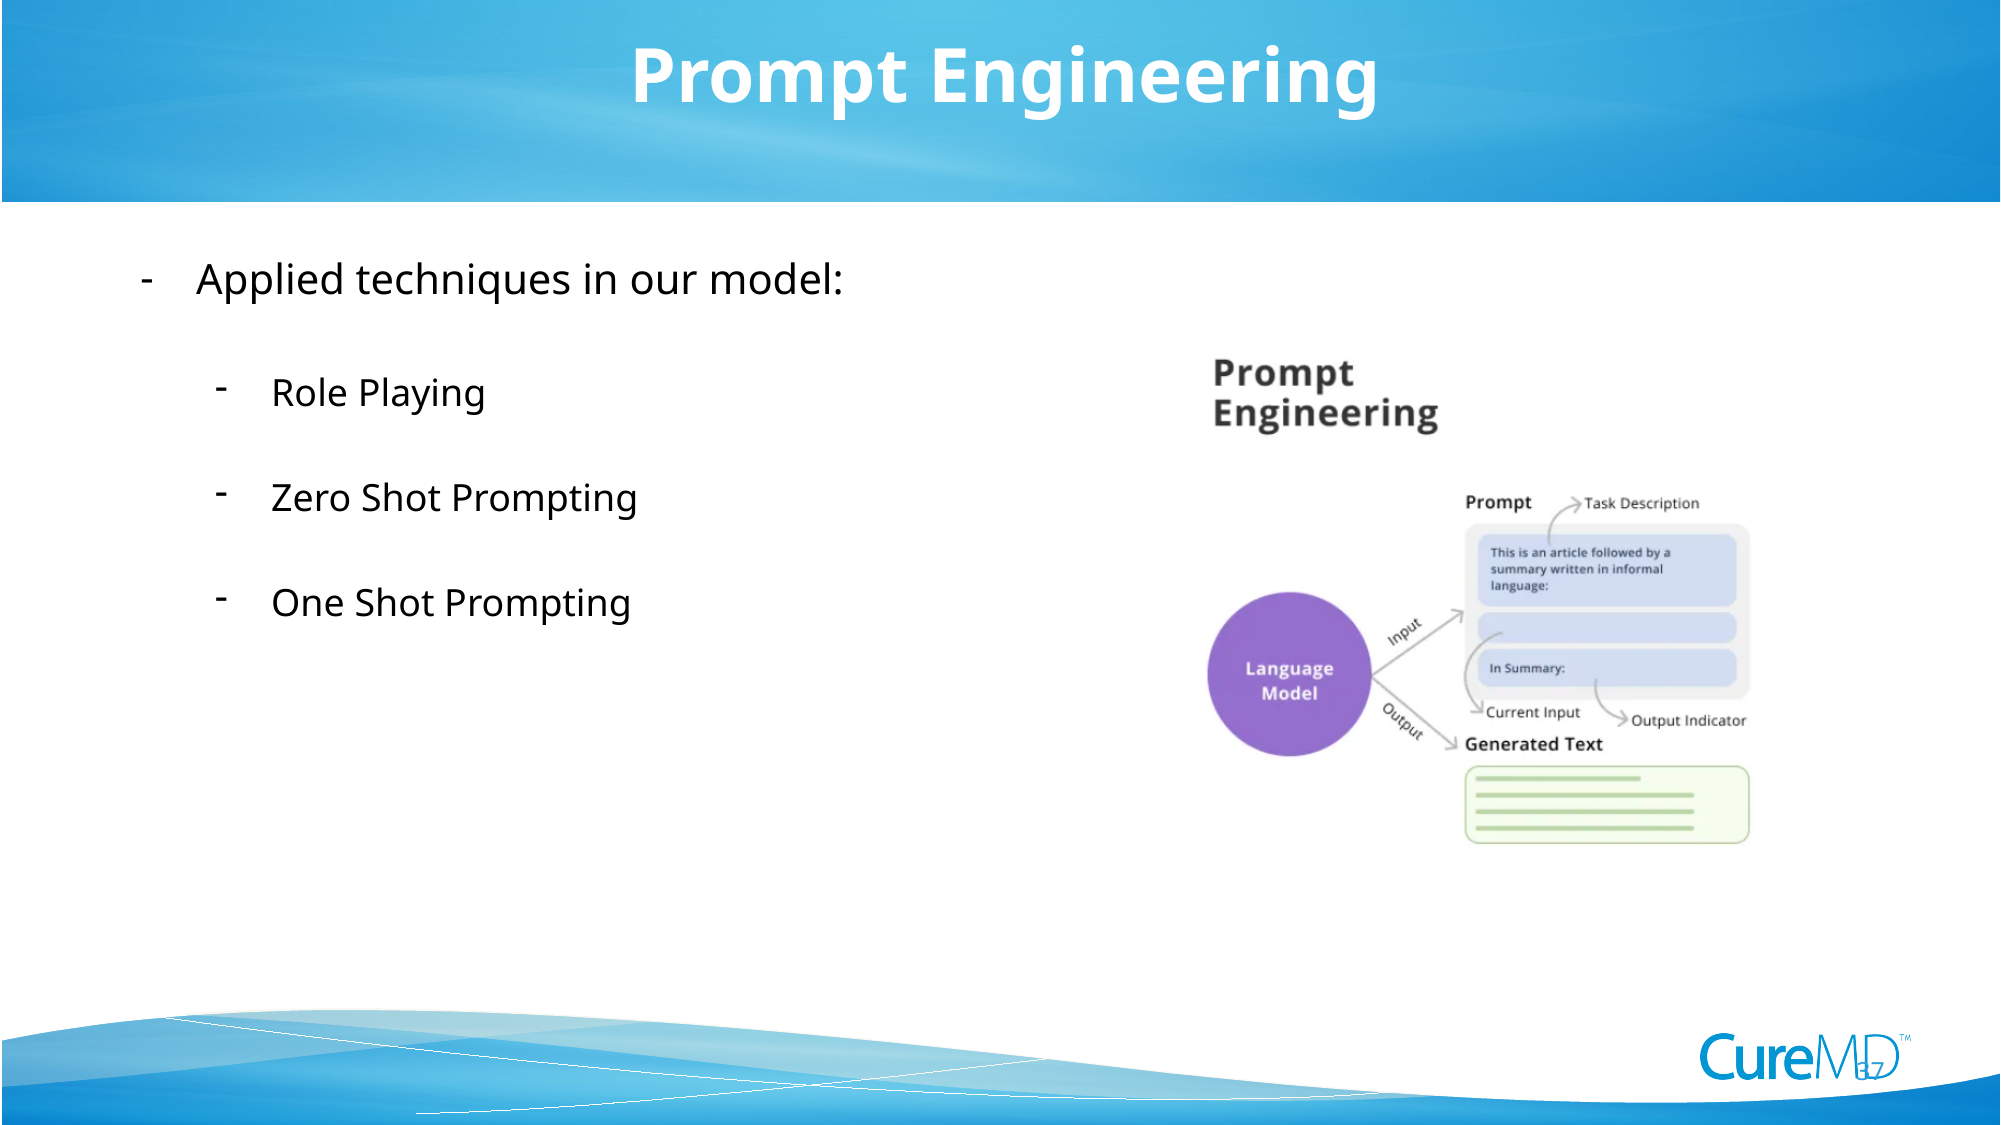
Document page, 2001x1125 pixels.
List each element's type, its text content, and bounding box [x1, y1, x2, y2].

picture [1179, 316, 1777, 918]
picture [1716, 1033, 1911, 1080]
slide_number 37 [1433, 1042, 1900, 1103]
picture [2, 1038, 2000, 1125]
picture [1700, 1033, 1715, 1042]
text_box Applied techniques in our model: Role Playing Zero Shot Prompting One Shot Prompting [124, 187, 1925, 1006]
text_box [99, 162, 1900, 981]
picture [2, 0, 2001, 202]
text_box Prompt Engineering [105, 22, 1906, 123]
picture [1868, 1037, 1889, 1042]
